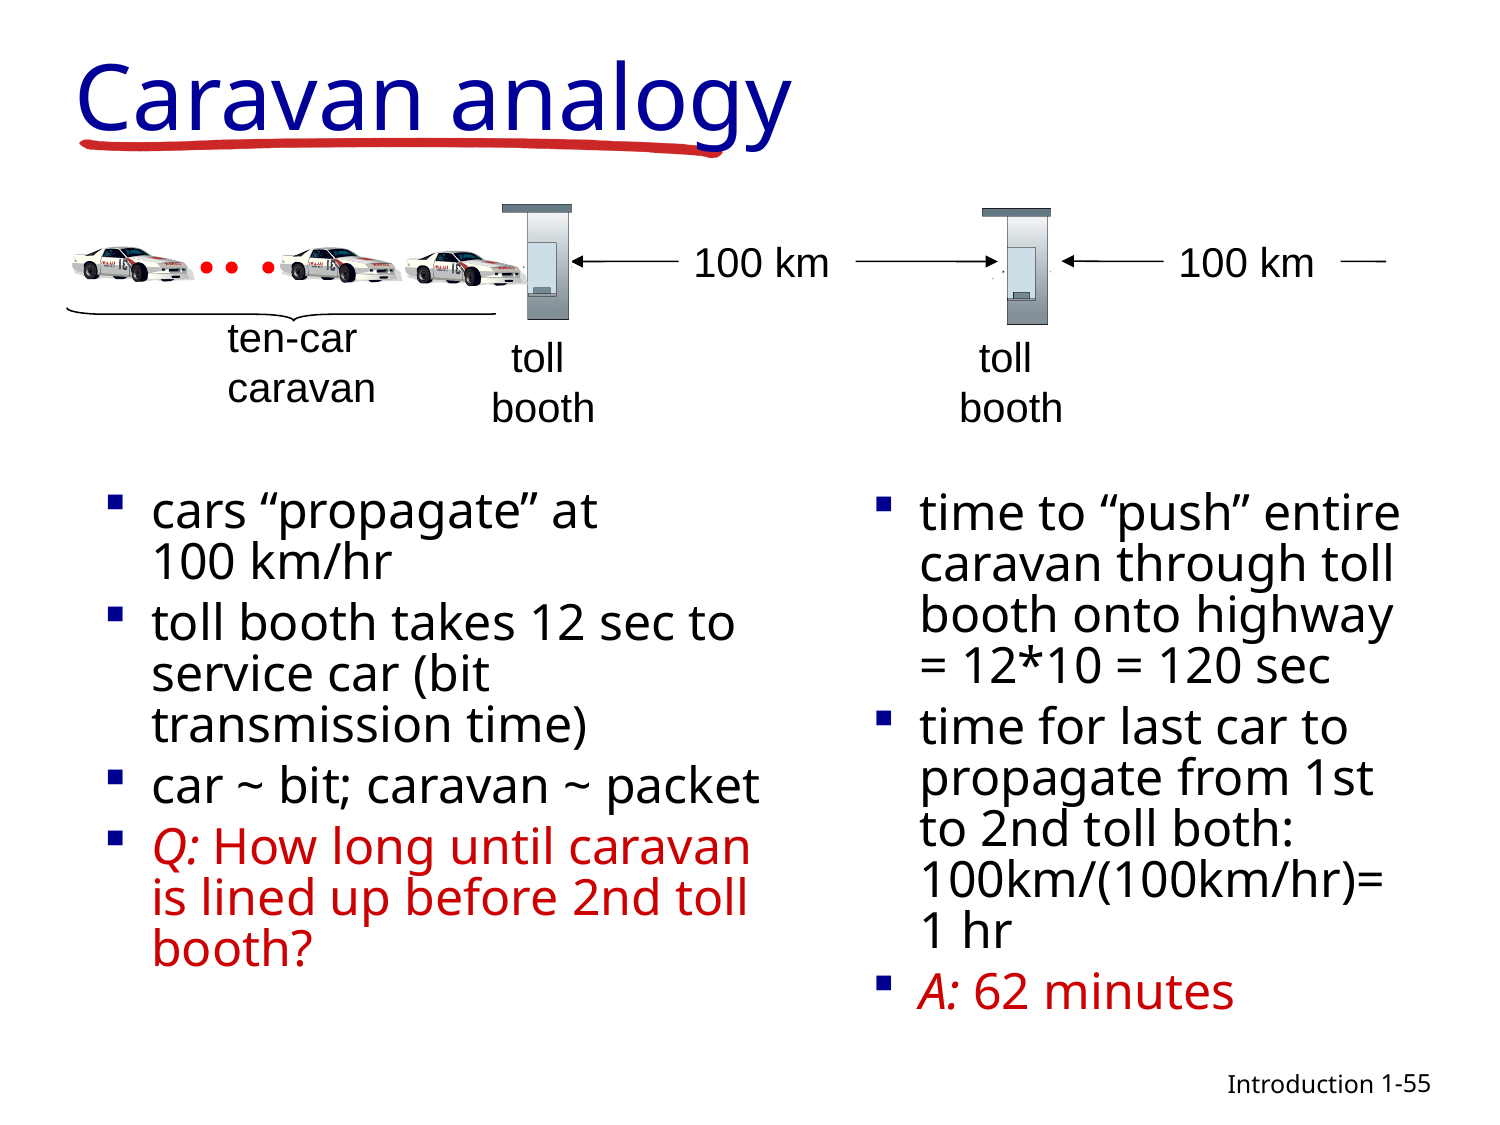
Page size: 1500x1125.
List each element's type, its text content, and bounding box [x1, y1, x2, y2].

title Caravan analogy [59, 0, 1335, 188]
list time to “push” entire caravan through toll booth onto highway = 12*10 = 120 sec time for last car to propagate from 1st to 2nd toll both: 100km/(100km/hr)= 1 hr A: 62 minutes [857, 482, 1436, 1035]
list cars “propagate” at 100 km/hr toll booth takes 12 sec to service car (bit transmission time) car ~ bit; caravan ~ packet Q: How long until caravan is lined up before 2nd toll booth? [88, 480, 781, 1025]
footer Introduction [914, 1060, 1391, 1109]
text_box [66, 195, 1387, 440]
slide_number 1-55 [1365, 1059, 1477, 1106]
picture [76, 132, 731, 164]
